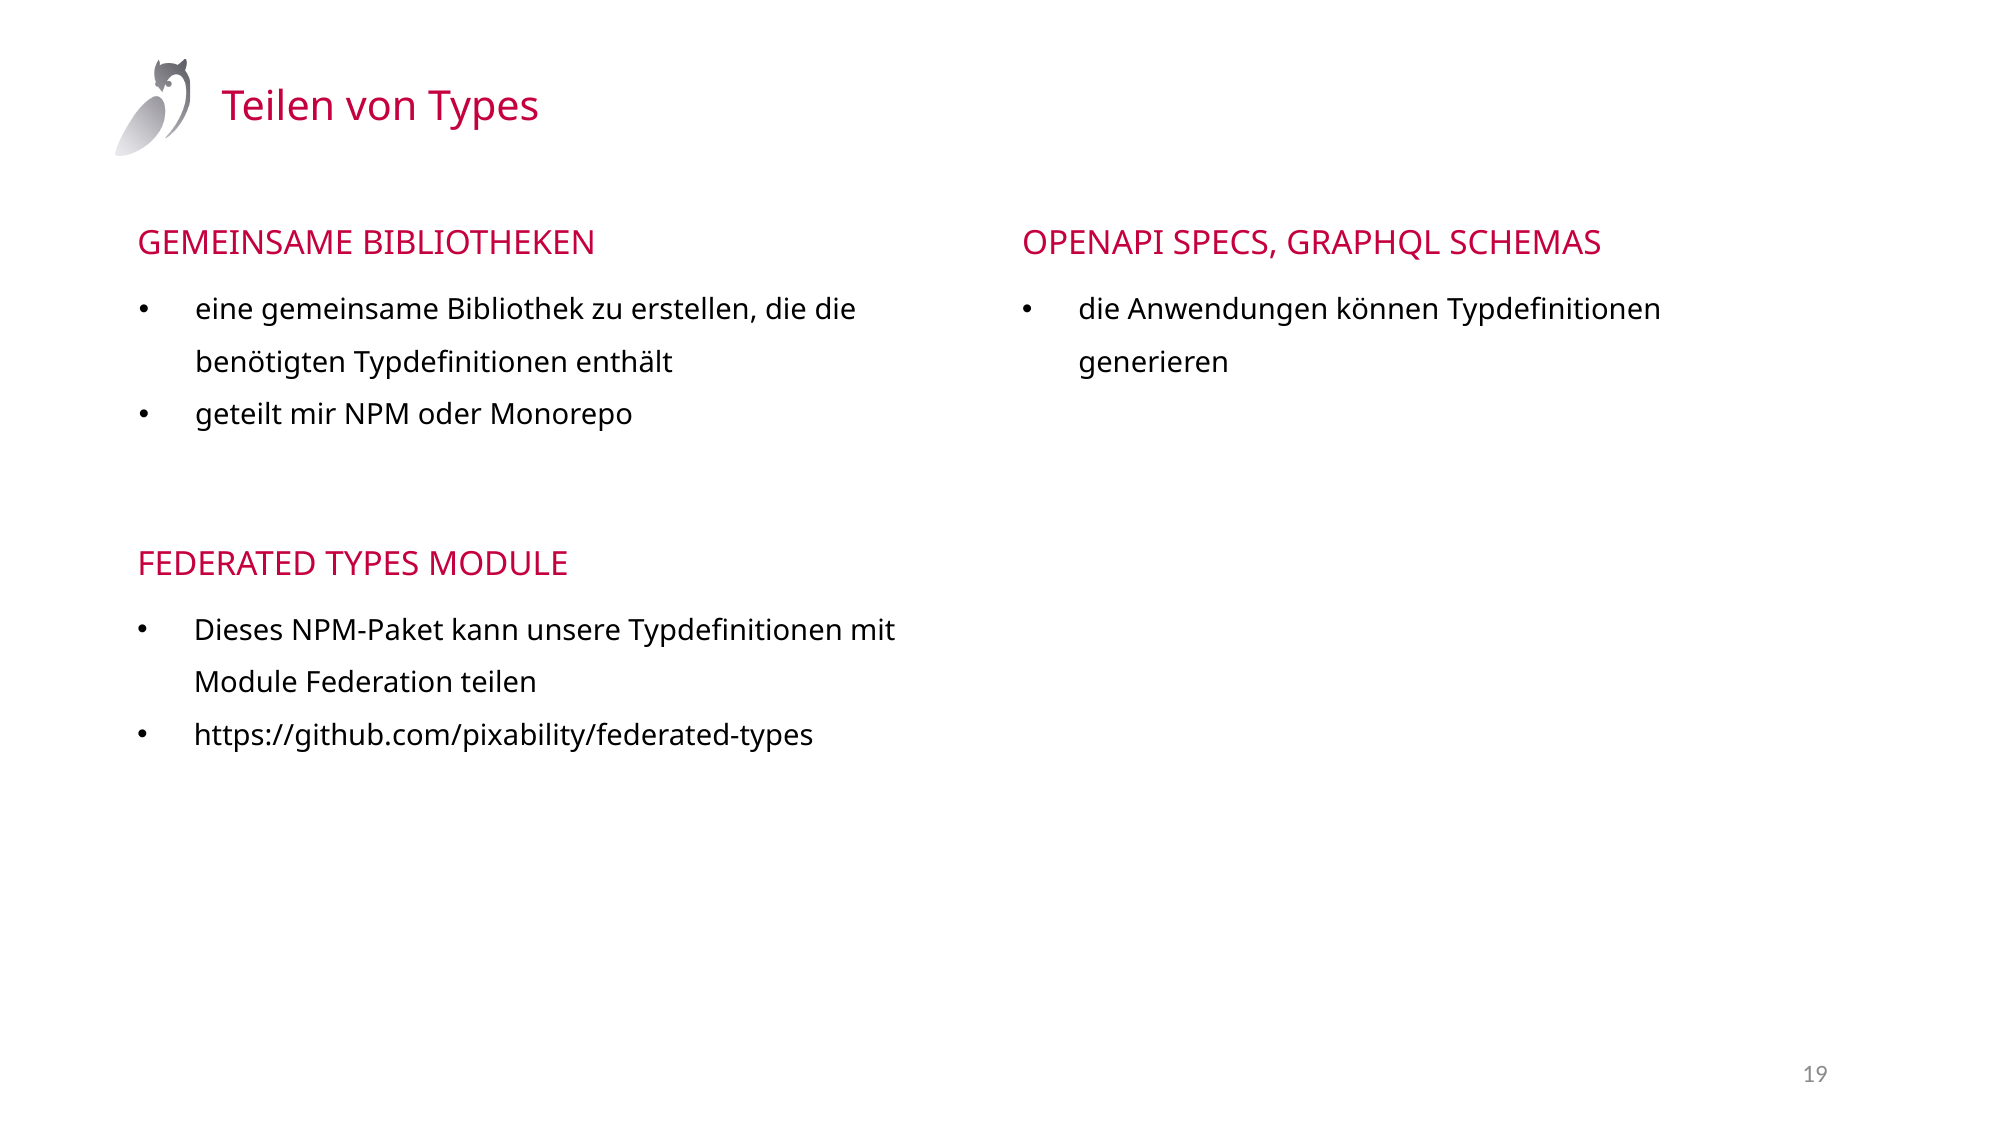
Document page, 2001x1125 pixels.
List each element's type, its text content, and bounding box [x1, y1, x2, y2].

title Teilen von Types [206, 77, 986, 138]
text_box Dieses NPM-Paket kann unsere Typdefinitionen mit Module Federation teilen https://github.com/pixability/federated-types [122, 586, 932, 811]
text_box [122, 213, 1816, 434]
slide_number 19 [1393, 1042, 1844, 1103]
text_box FEDERATED TYPES MODULE [122, 534, 912, 586]
